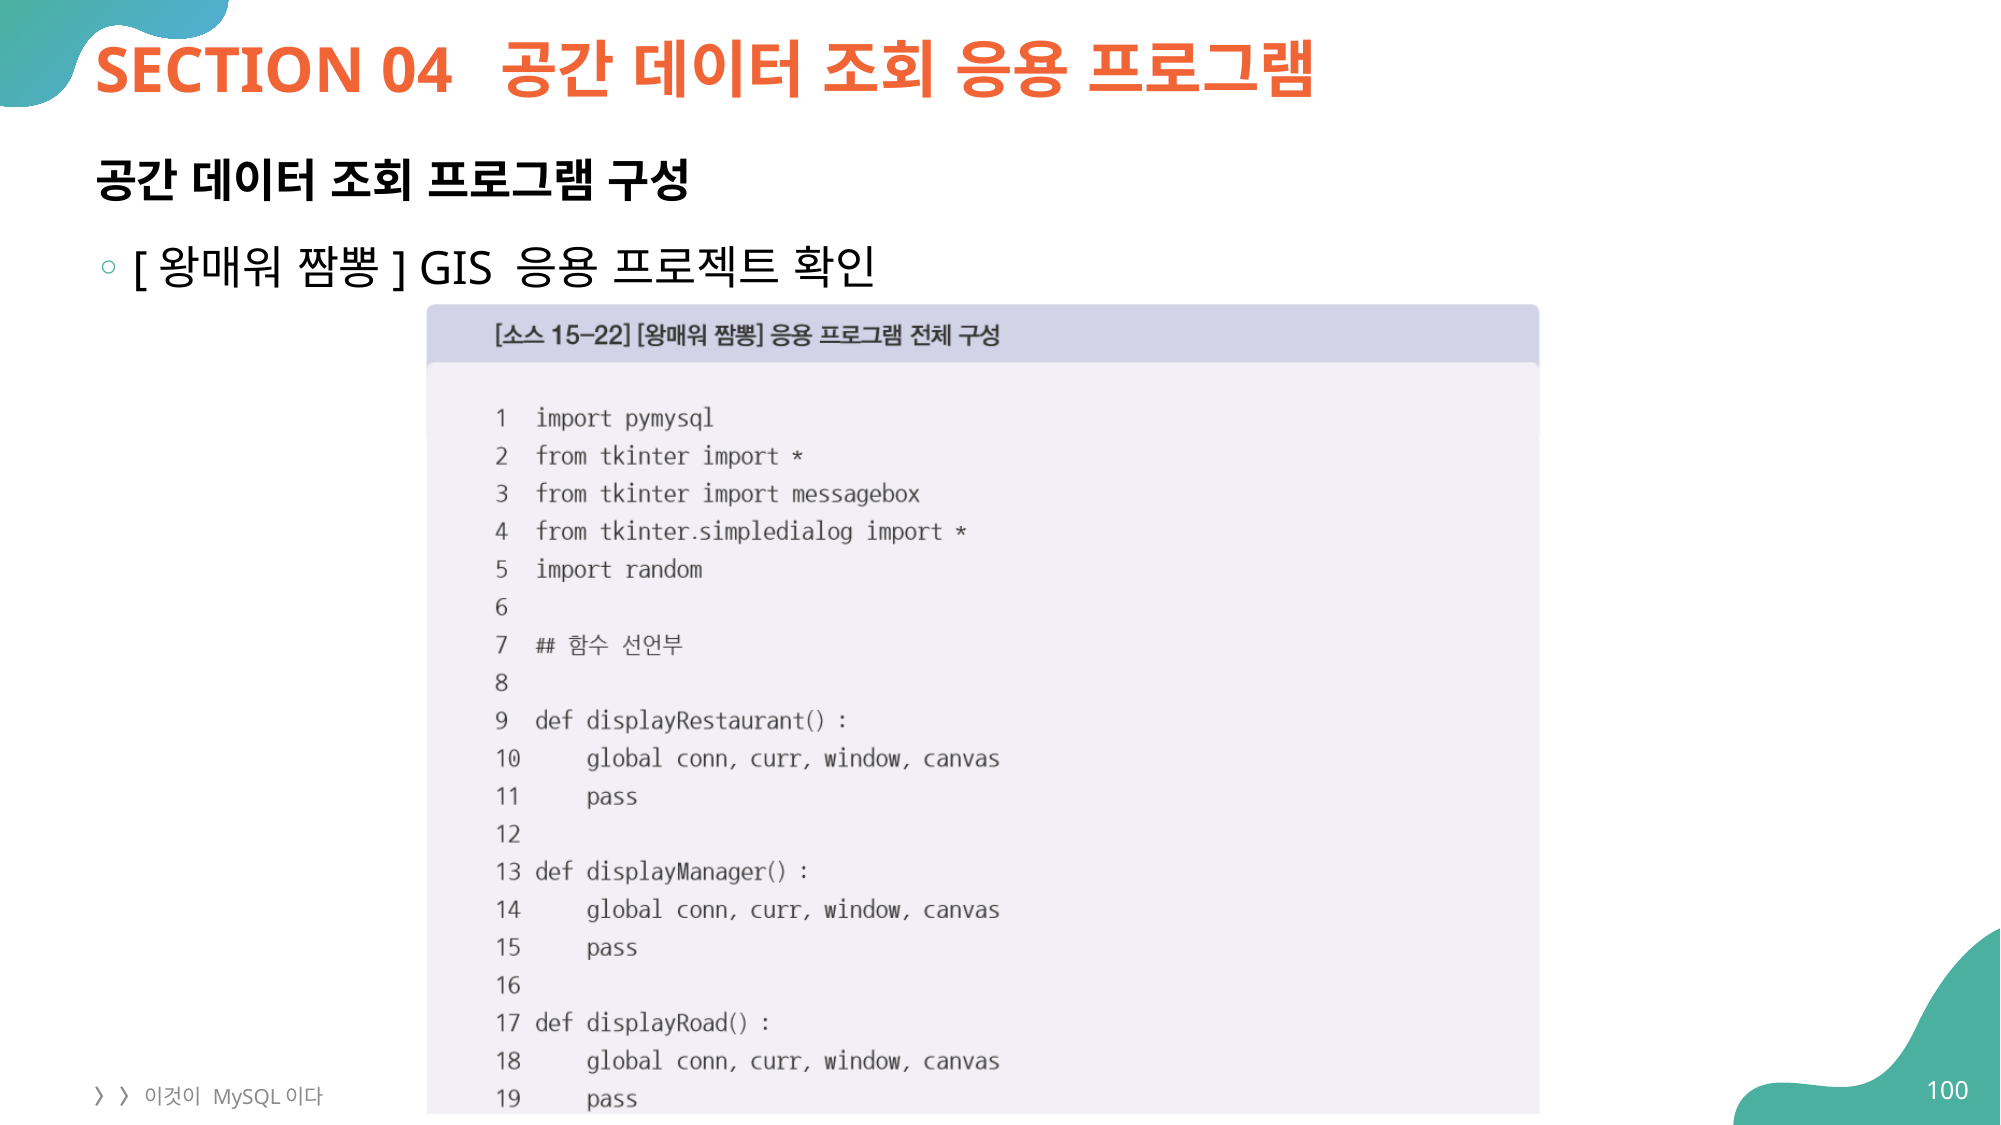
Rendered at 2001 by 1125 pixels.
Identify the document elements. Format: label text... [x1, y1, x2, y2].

slide_number 100 [1892, 1061, 1984, 1122]
list 공간 데이터 조회 프로그램 구성 [왕매워 짬뽕] GIS 응용 프로젝트 확인 [79, 133, 1931, 1062]
footer 〉 〉 이것이 MySQL이다 [79, 1078, 420, 1114]
title SECTION 04 공간 데이터 조회 응용 프로그램 [79, 17, 1931, 128]
picture [420, 301, 1549, 1114]
